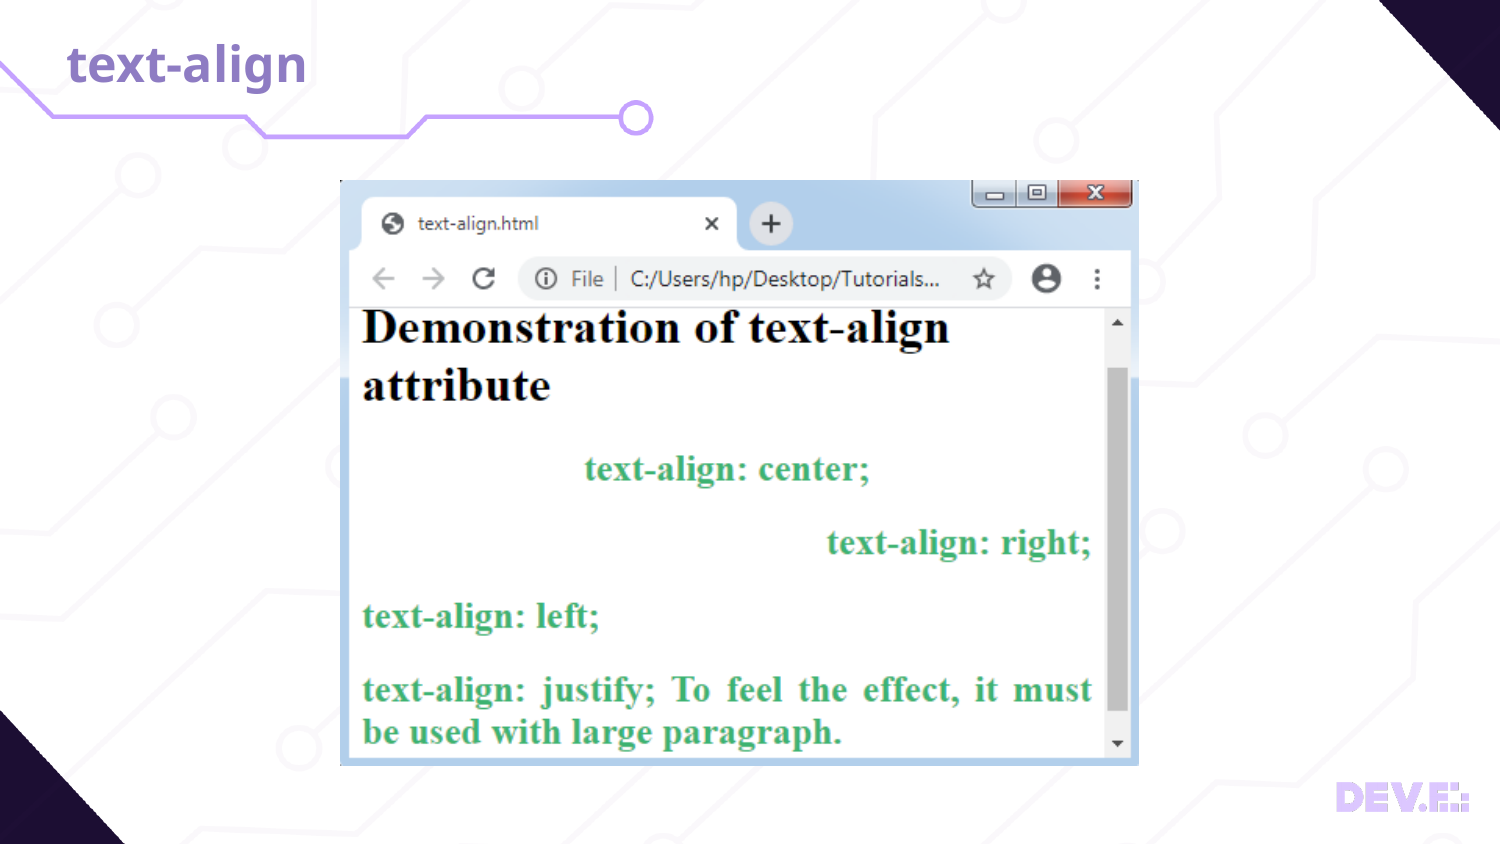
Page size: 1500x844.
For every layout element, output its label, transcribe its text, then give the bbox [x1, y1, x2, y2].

title text-align [51, 17, 1449, 112]
picture [0, 0, 1500, 844]
